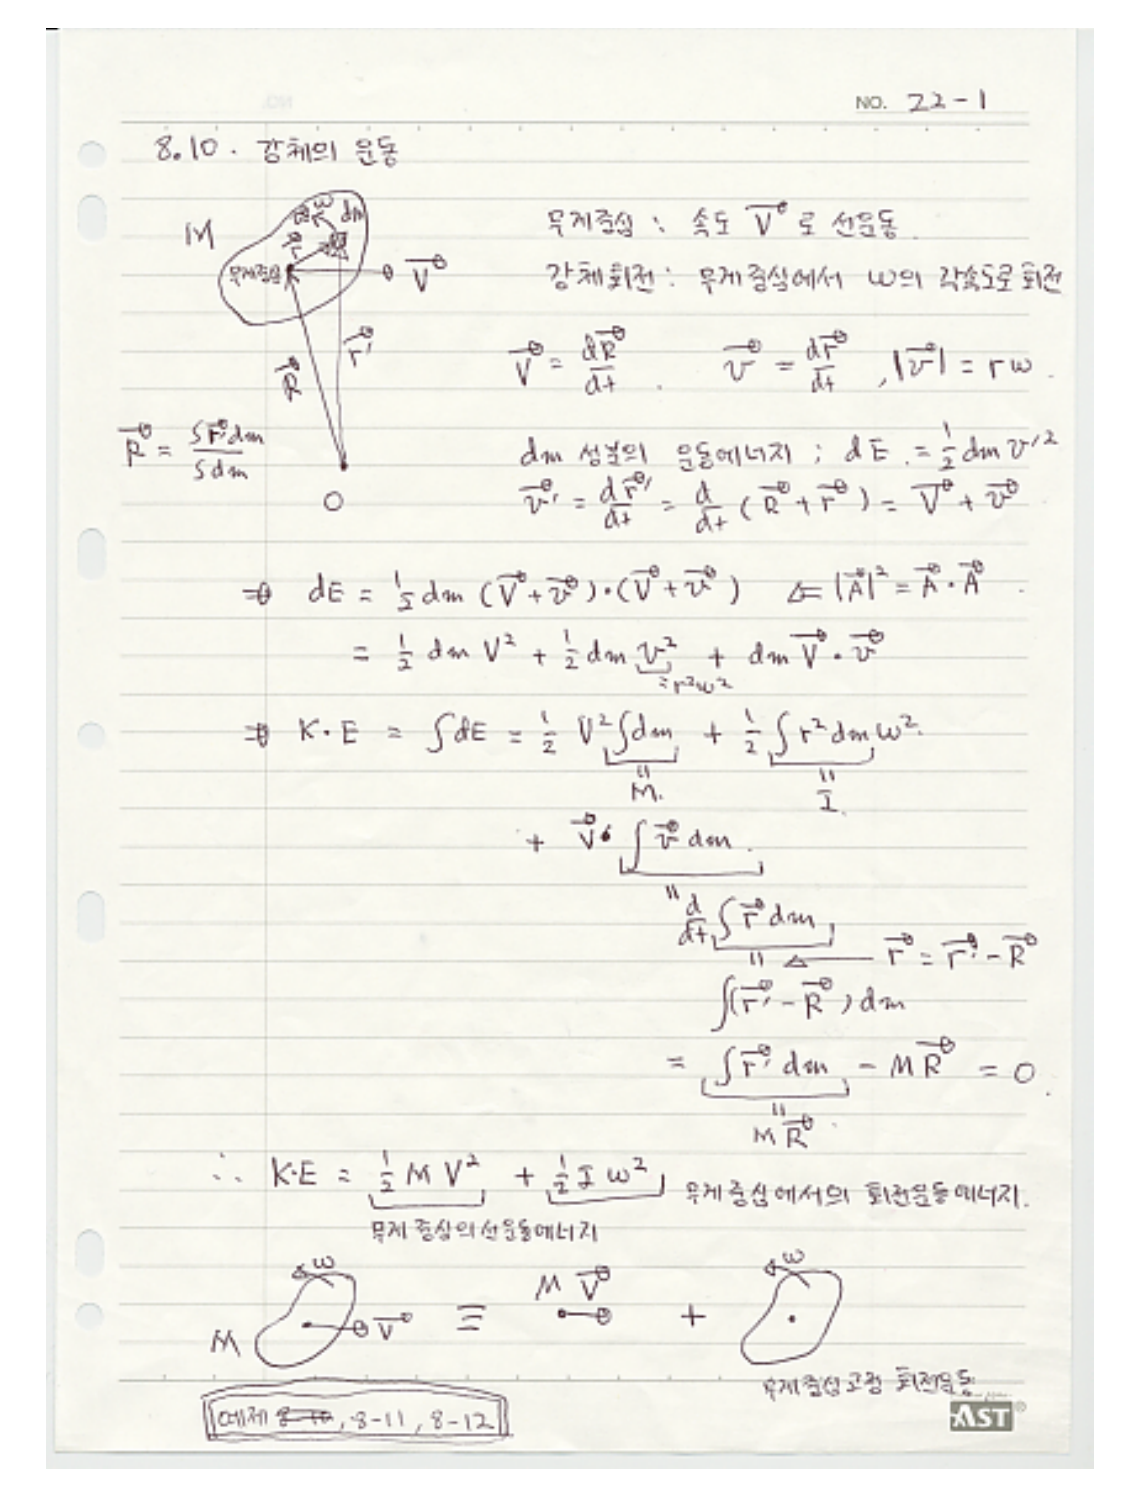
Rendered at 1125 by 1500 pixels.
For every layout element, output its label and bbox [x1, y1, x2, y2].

picture [46, 28, 1095, 1469]
